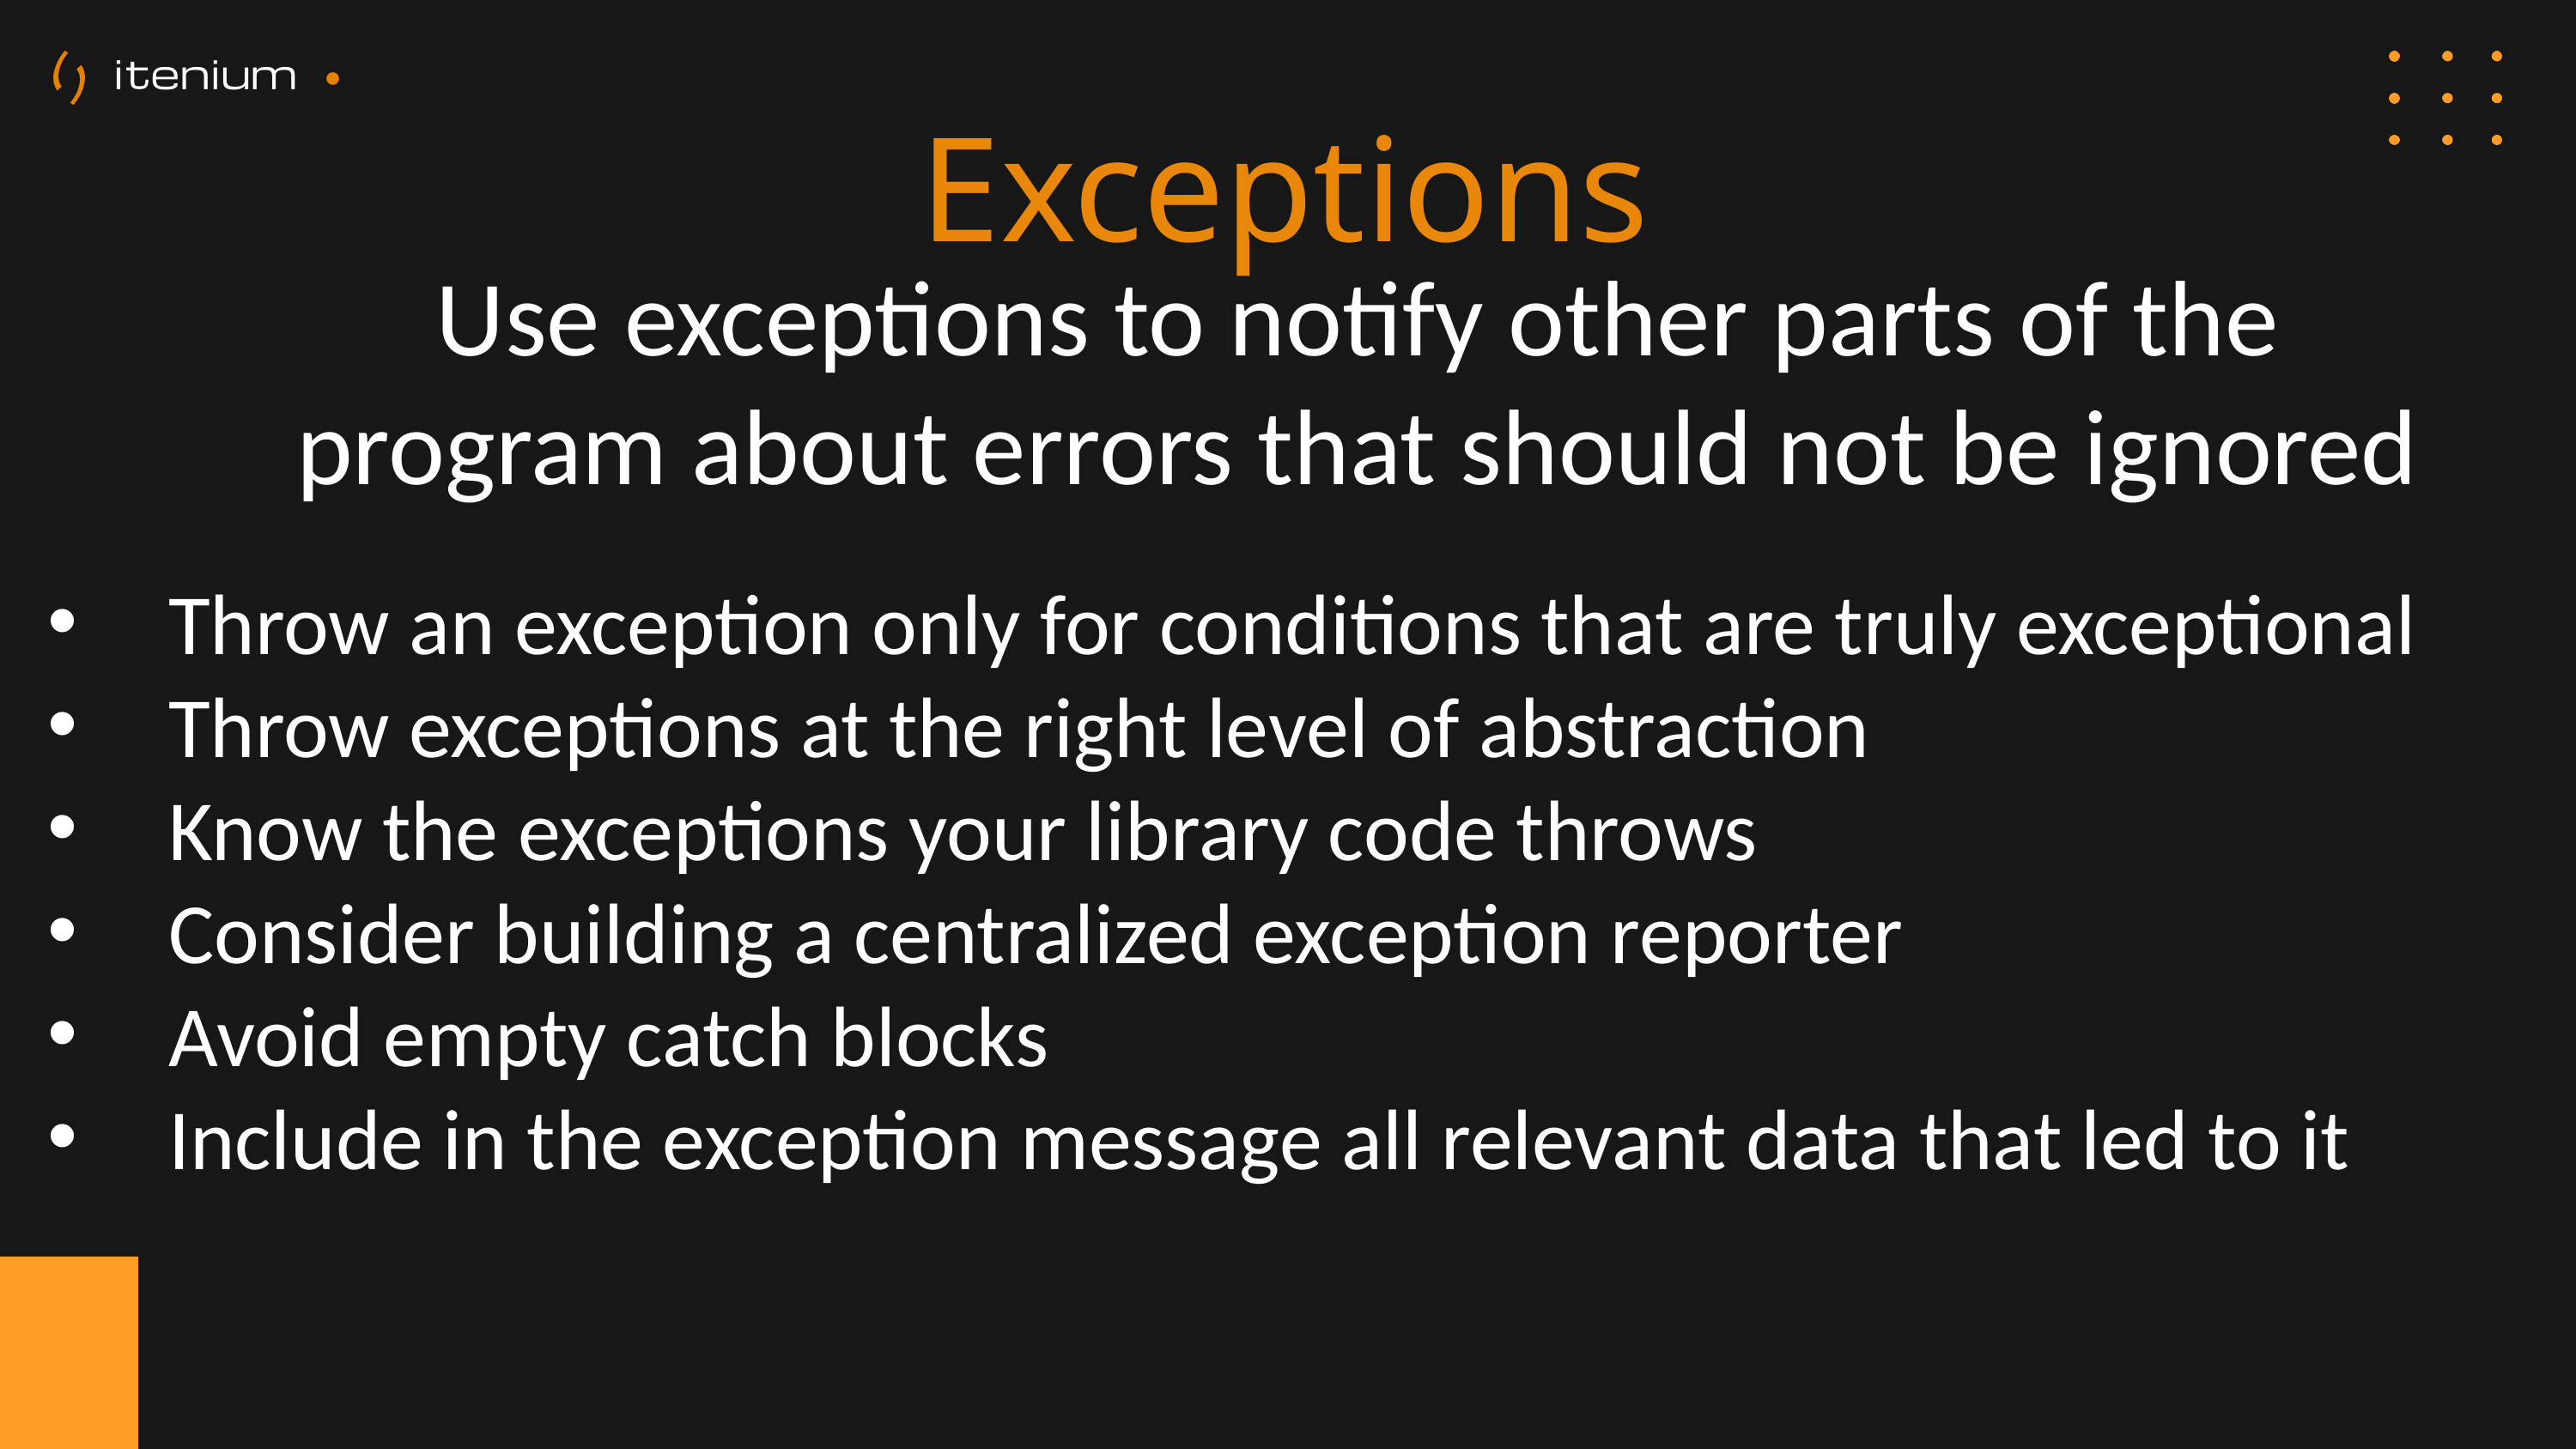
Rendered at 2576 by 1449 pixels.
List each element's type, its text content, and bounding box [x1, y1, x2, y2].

picture [34, 33, 360, 121]
text_box Use exceptions to notify other parts of the program about errors that should not be ignored [249, 242, 2468, 513]
text_box Throw an exception only for conditions that are truly exceptional Throw exceptions at the right level of abstraction Know the exceptions your library code throws Consider building a centralized exception reporter Avoid empty catch blocks Include in the exception message all relevant data that led to it [34, 561, 2576, 1193]
text_box Exceptions [0, 97, 2572, 271]
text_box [2389, 51, 2502, 145]
picture [0, 1256, 139, 1449]
